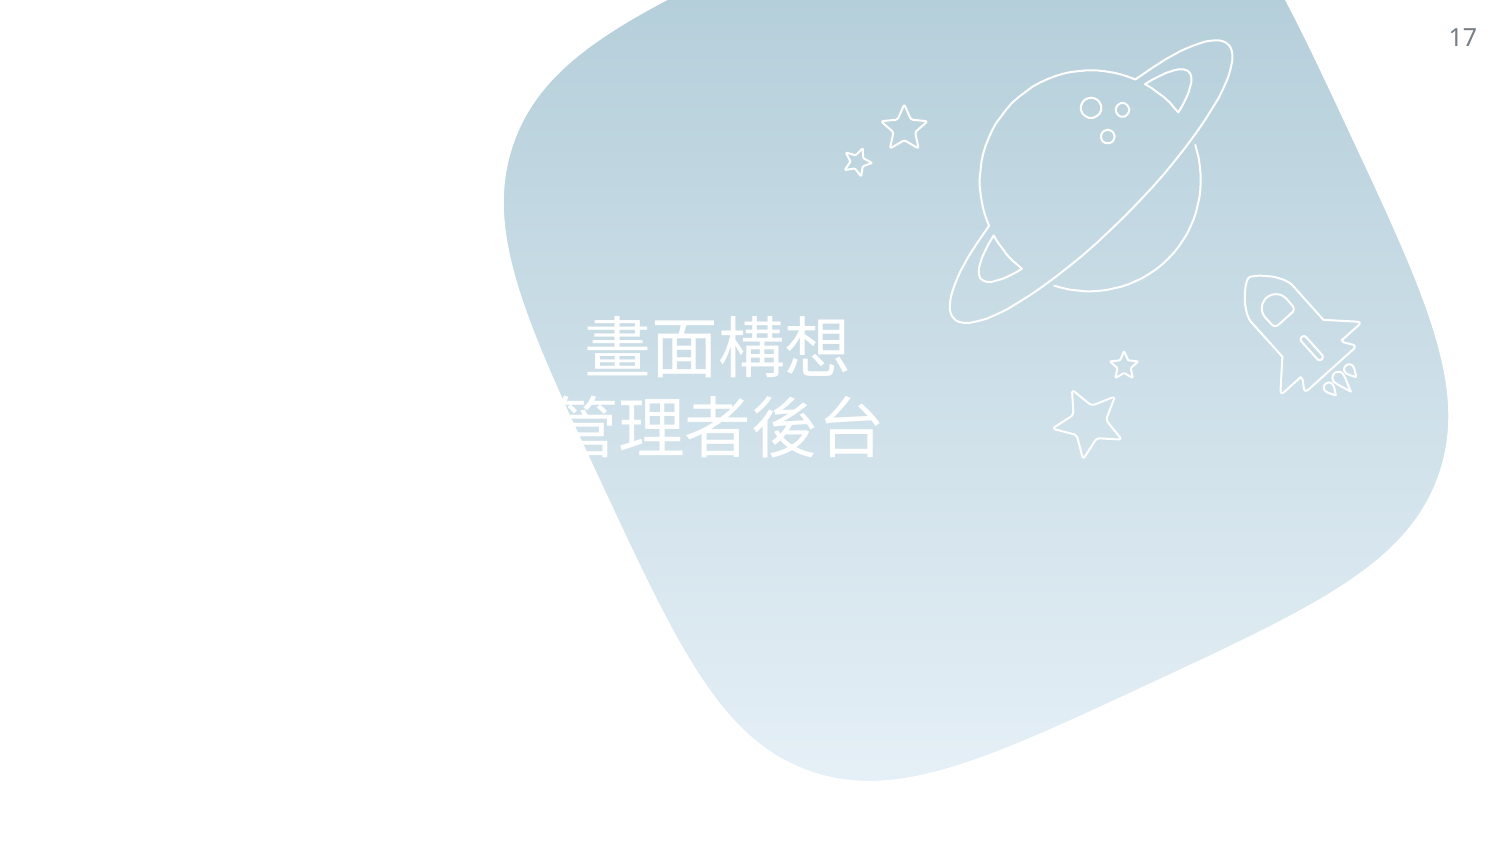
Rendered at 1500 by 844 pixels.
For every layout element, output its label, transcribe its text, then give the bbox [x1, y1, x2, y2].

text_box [949, 40, 1233, 324]
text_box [1242, 277, 1360, 395]
slide_number 17 [1387, 21, 1478, 86]
text_box 畫面構想 管理者後台 [486, 305, 950, 515]
